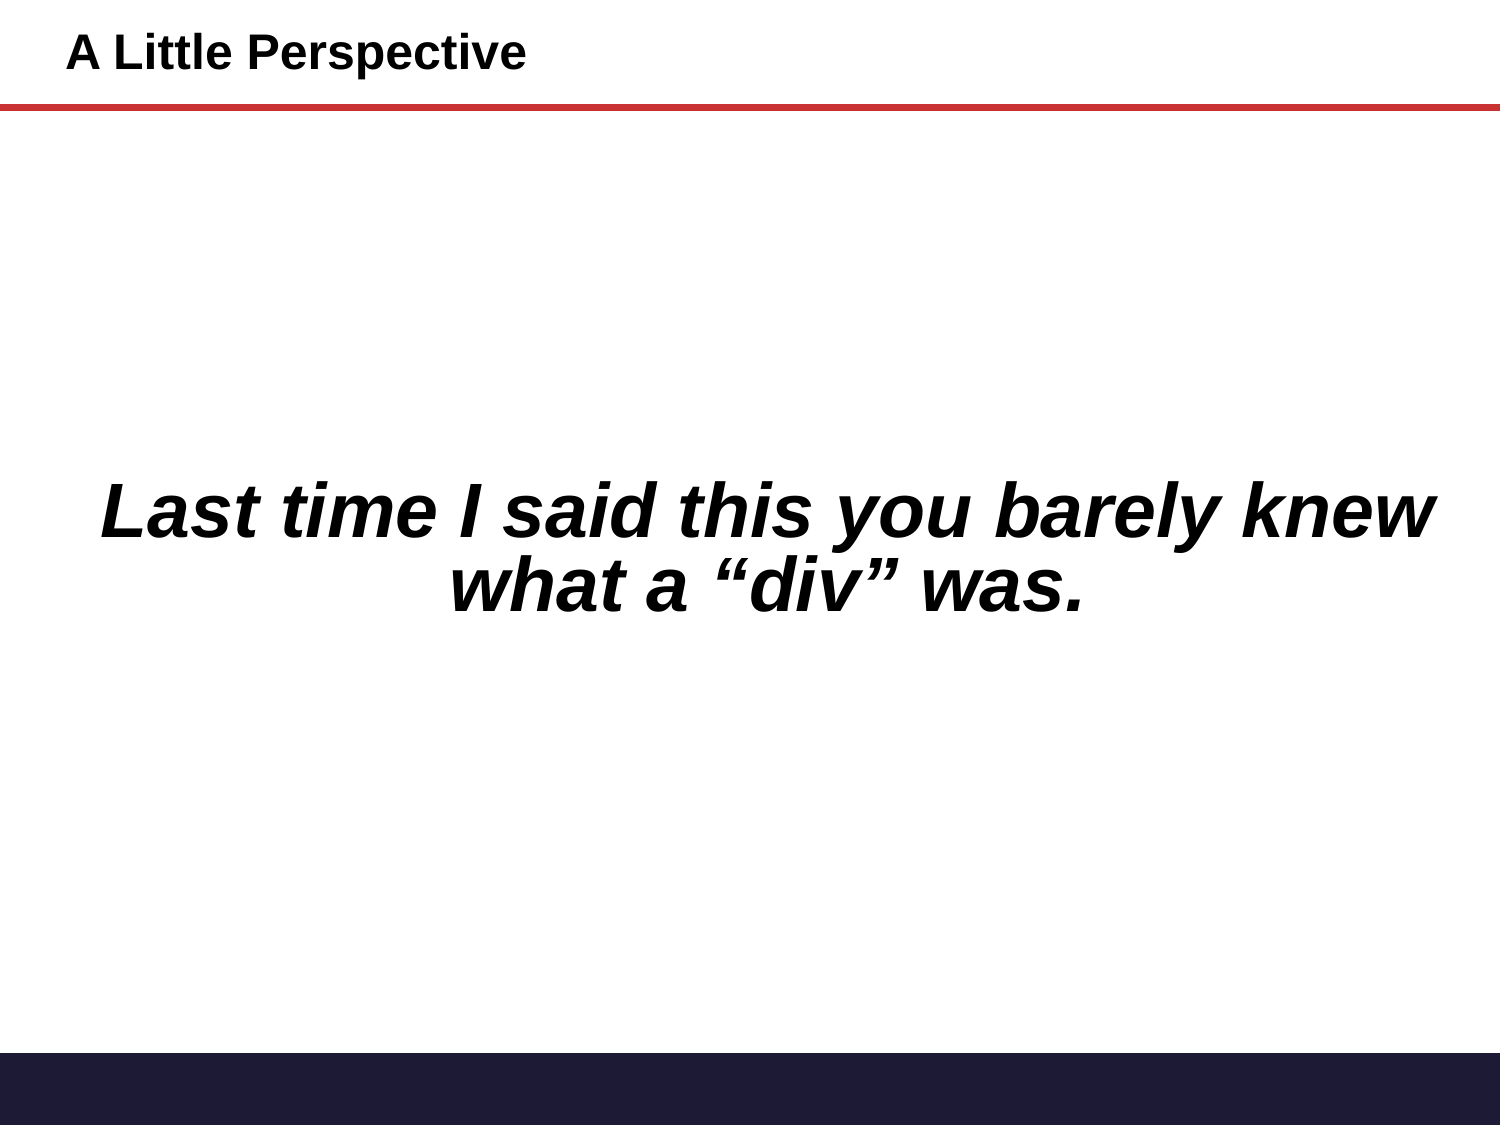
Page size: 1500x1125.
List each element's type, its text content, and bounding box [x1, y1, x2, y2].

text_box Last time I said this you barely knew what a “div” was. [62, 467, 1475, 638]
title A Little Perspective [50, 0, 948, 108]
